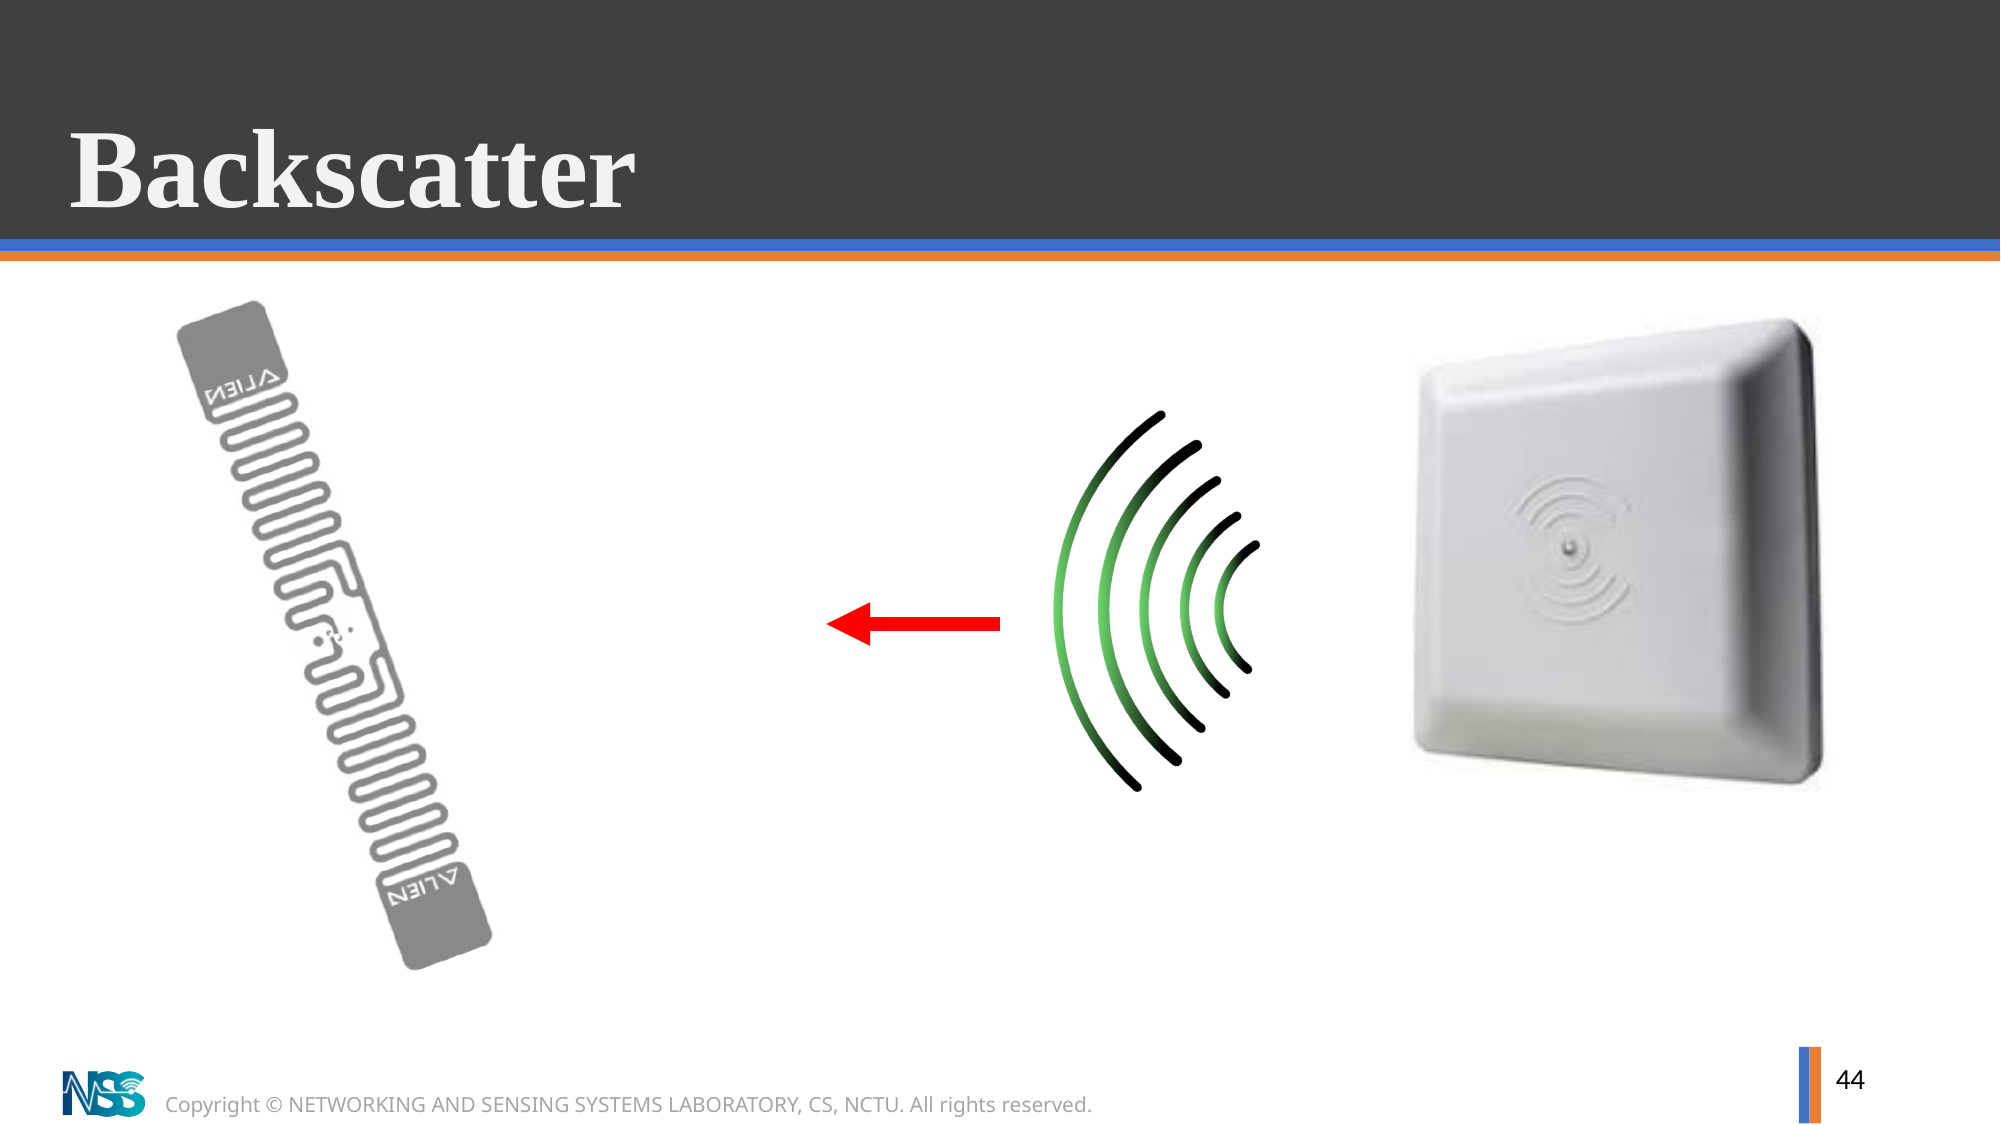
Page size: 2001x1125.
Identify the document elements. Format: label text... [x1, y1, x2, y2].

picture [1053, 410, 1260, 792]
picture [55, 1067, 151, 1125]
picture [0, 291, 674, 983]
title Backscatter [55, 56, 1945, 240]
picture [1408, 314, 1833, 792]
slide_number 44 [1821, 1046, 1945, 1107]
